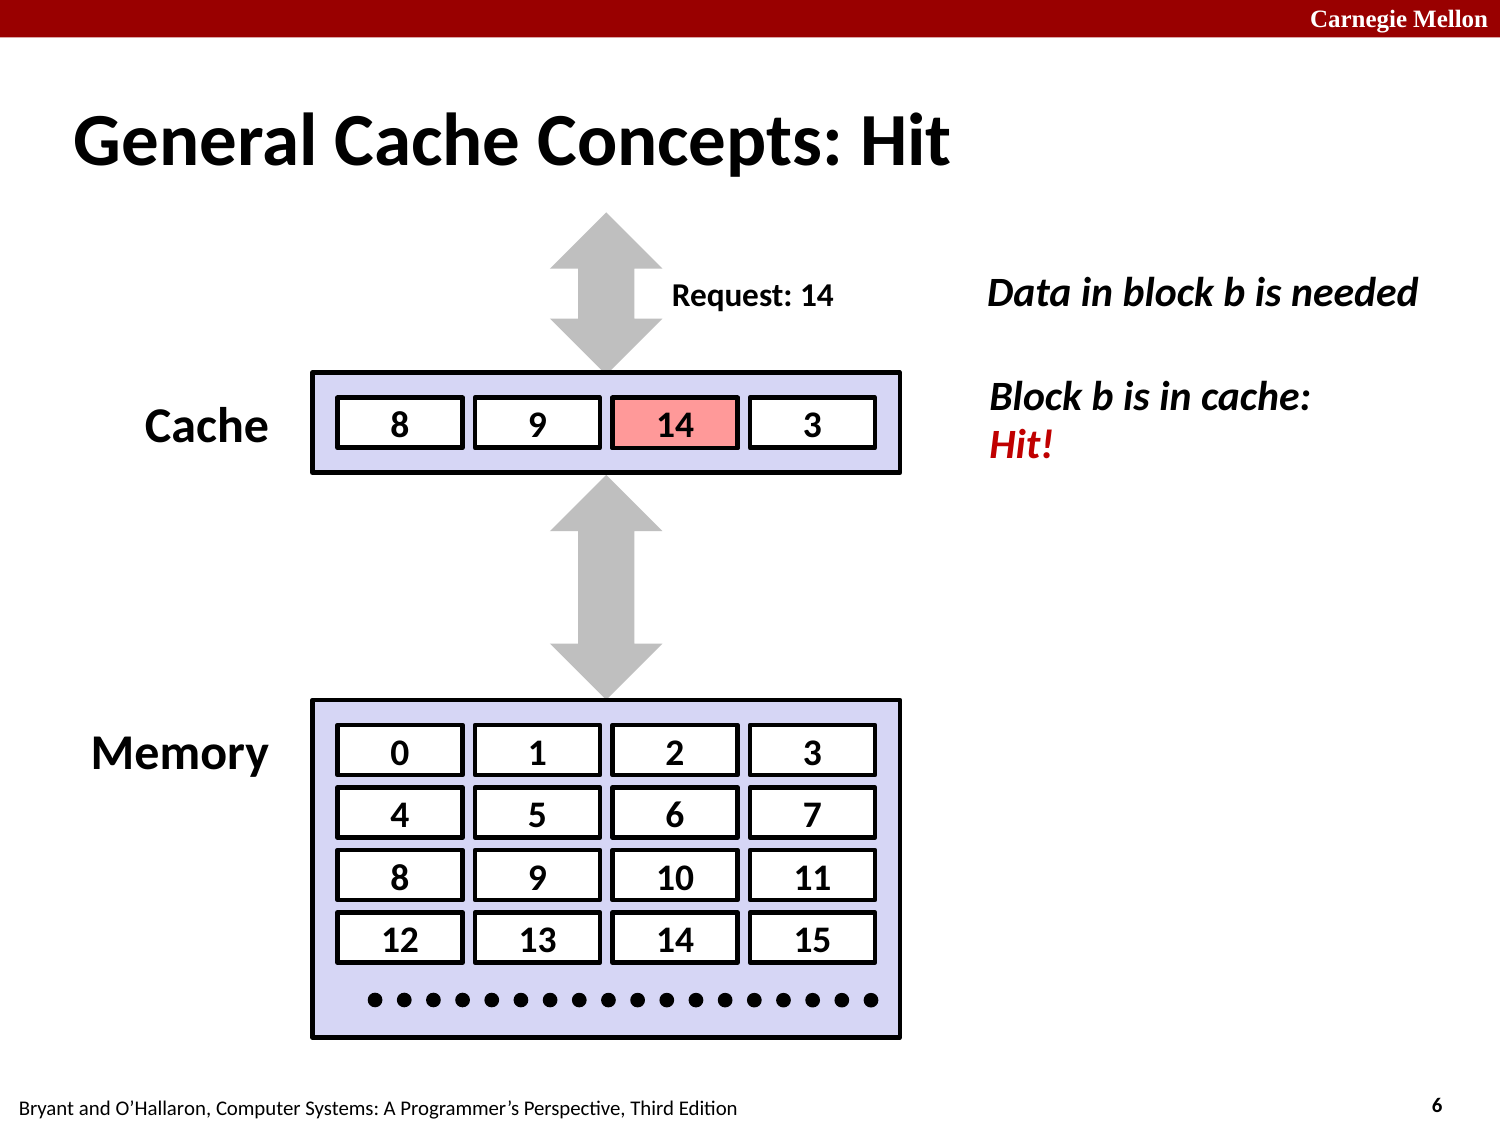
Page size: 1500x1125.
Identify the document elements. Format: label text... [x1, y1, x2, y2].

text_box v [556, 1002, 573, 1006]
text_box 11 [750, 849, 875, 900]
text_box v [644, 1002, 661, 1006]
text_box 5 [474, 787, 600, 838]
text_box [312, 372, 900, 473]
text_box [549, 212, 661, 372]
text_box v [702, 1002, 719, 1006]
text_box v [381, 1002, 398, 1006]
text_box 8 [337, 397, 463, 448]
text_box 9 [474, 849, 600, 900]
text_box v [760, 1002, 778, 1006]
text_box 4 [337, 787, 463, 838]
text_box v [439, 1002, 457, 1006]
text_box Block b is in cache: Hit! [974, 363, 1327, 477]
text_box 1 [474, 725, 600, 775]
text_box 3 [750, 397, 875, 448]
text_box 10 [612, 849, 738, 900]
text_box 0 [337, 725, 463, 775]
text_box v [819, 1002, 836, 1006]
title General Cache Concepts: Hit [58, 72, 1305, 199]
text_box 3 [750, 725, 875, 775]
text_box 14 [612, 397, 738, 448]
text_box v [673, 1002, 690, 1006]
text_box 2 [612, 725, 738, 775]
text_box v [410, 1002, 428, 1006]
text_box 9 [474, 397, 600, 448]
text_box 13 [474, 912, 600, 963]
text_box 12 [337, 912, 463, 963]
text_box 15 [750, 912, 875, 963]
text_box v [585, 1002, 603, 1006]
text_box 6 [612, 787, 738, 838]
text_box v [789, 1002, 807, 1006]
text_box Data in block b is needed [972, 259, 1434, 324]
text_box Memory [75, 712, 285, 788]
text_box v [614, 1002, 632, 1006]
text_box v [527, 1002, 544, 1006]
text_box v [848, 1002, 865, 1006]
text_box 8 [337, 849, 463, 900]
text_box 14 [612, 912, 738, 963]
text_box Cache [130, 385, 285, 460]
text_box Request: 14 [656, 265, 849, 321]
text_box v [468, 1002, 486, 1006]
text_box [549, 474, 663, 699]
text_box [312, 699, 900, 1038]
text_box v [731, 1002, 748, 1006]
text_box v [498, 1002, 515, 1006]
text_box 7 [750, 787, 875, 838]
